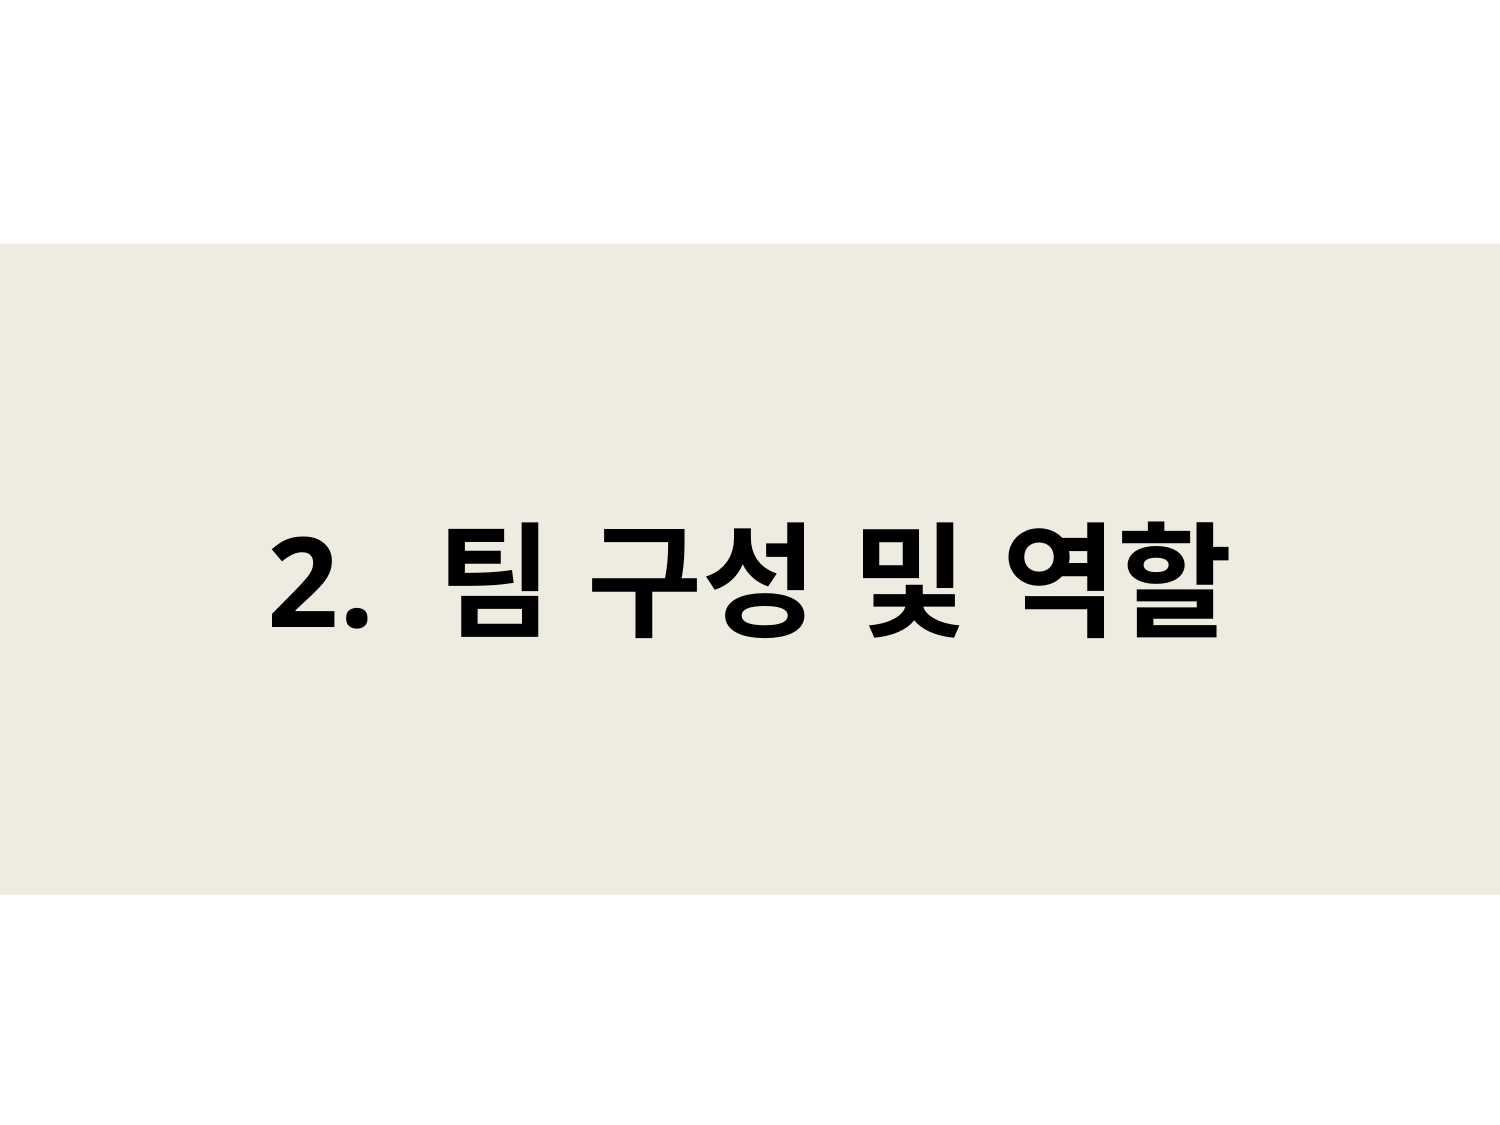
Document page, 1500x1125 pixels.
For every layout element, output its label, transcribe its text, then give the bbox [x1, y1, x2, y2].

text_box 2. 팀 구성 및 역할 [221, 487, 1279, 668]
text_box [0, 243, 1500, 895]
